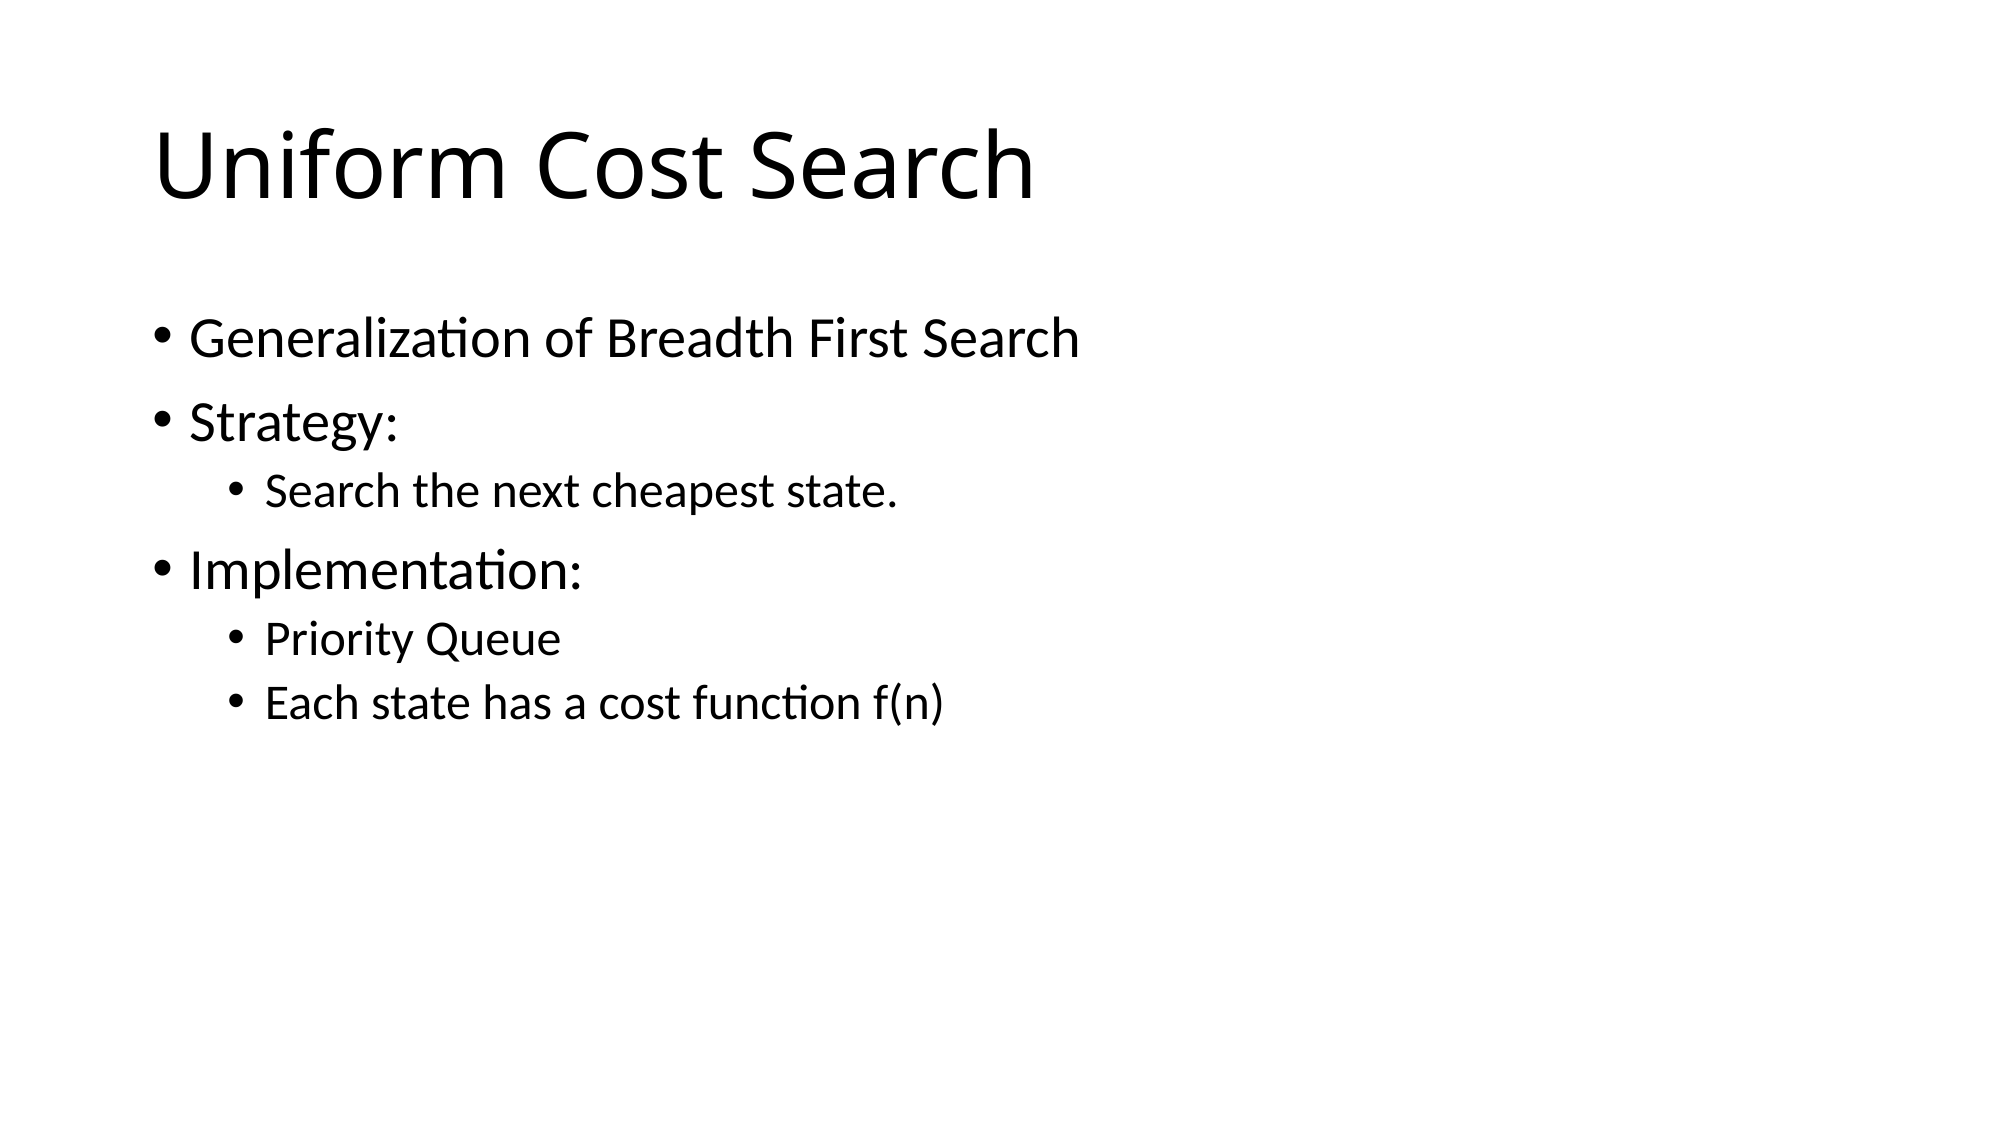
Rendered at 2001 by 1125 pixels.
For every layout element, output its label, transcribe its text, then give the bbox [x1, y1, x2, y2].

list Generalization of Breadth First Search Strategy: Search the next cheapest state. Implementation: Priority Queue Each state has a cost function f(n) [137, 299, 1863, 1014]
title Uniform Cost Search [137, 59, 1863, 278]
